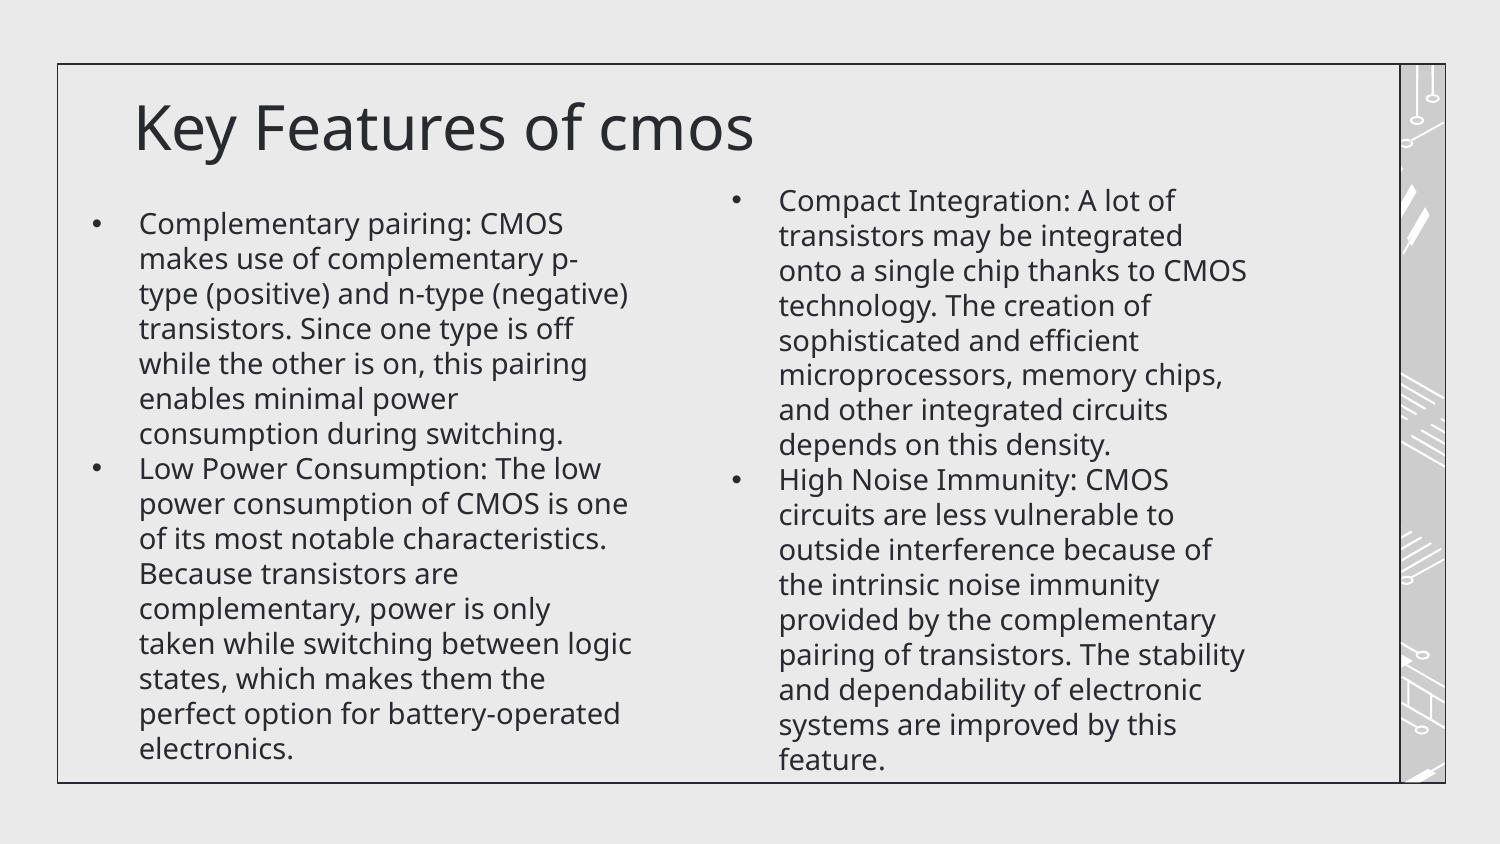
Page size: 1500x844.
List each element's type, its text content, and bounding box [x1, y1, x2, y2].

subtitle Complementary pairing: CMOS makes use of complementary p-type (positive) and n-type (negative) transistors. Since one type is off while the other is on, this pairing enables minimal power consumption during switching. Low Power Consumption: The low power consumption of CMOS is one of its most notable characteristics. Because transistors are complementary, power is only taken while switching between logic states, which makes them the perfect option for battery-operated electronics. [76, 190, 649, 747]
subtitle Compact Integration: A lot of transistors may be integrated onto a single chip thanks to CMOS technology. The creation of sophisticated and efficient microprocessors, memory chips, and other integrated circuits depends on this density. High Noise Immunity: CMOS circuits are less vulnerable to outside interference because of the intrinsic noise immunity provided by the complementary pairing of transistors. The stability and dependability of electronic systems are improved by this feature. [716, 166, 1269, 771]
title Key Features of cmos [118, 72, 1382, 167]
